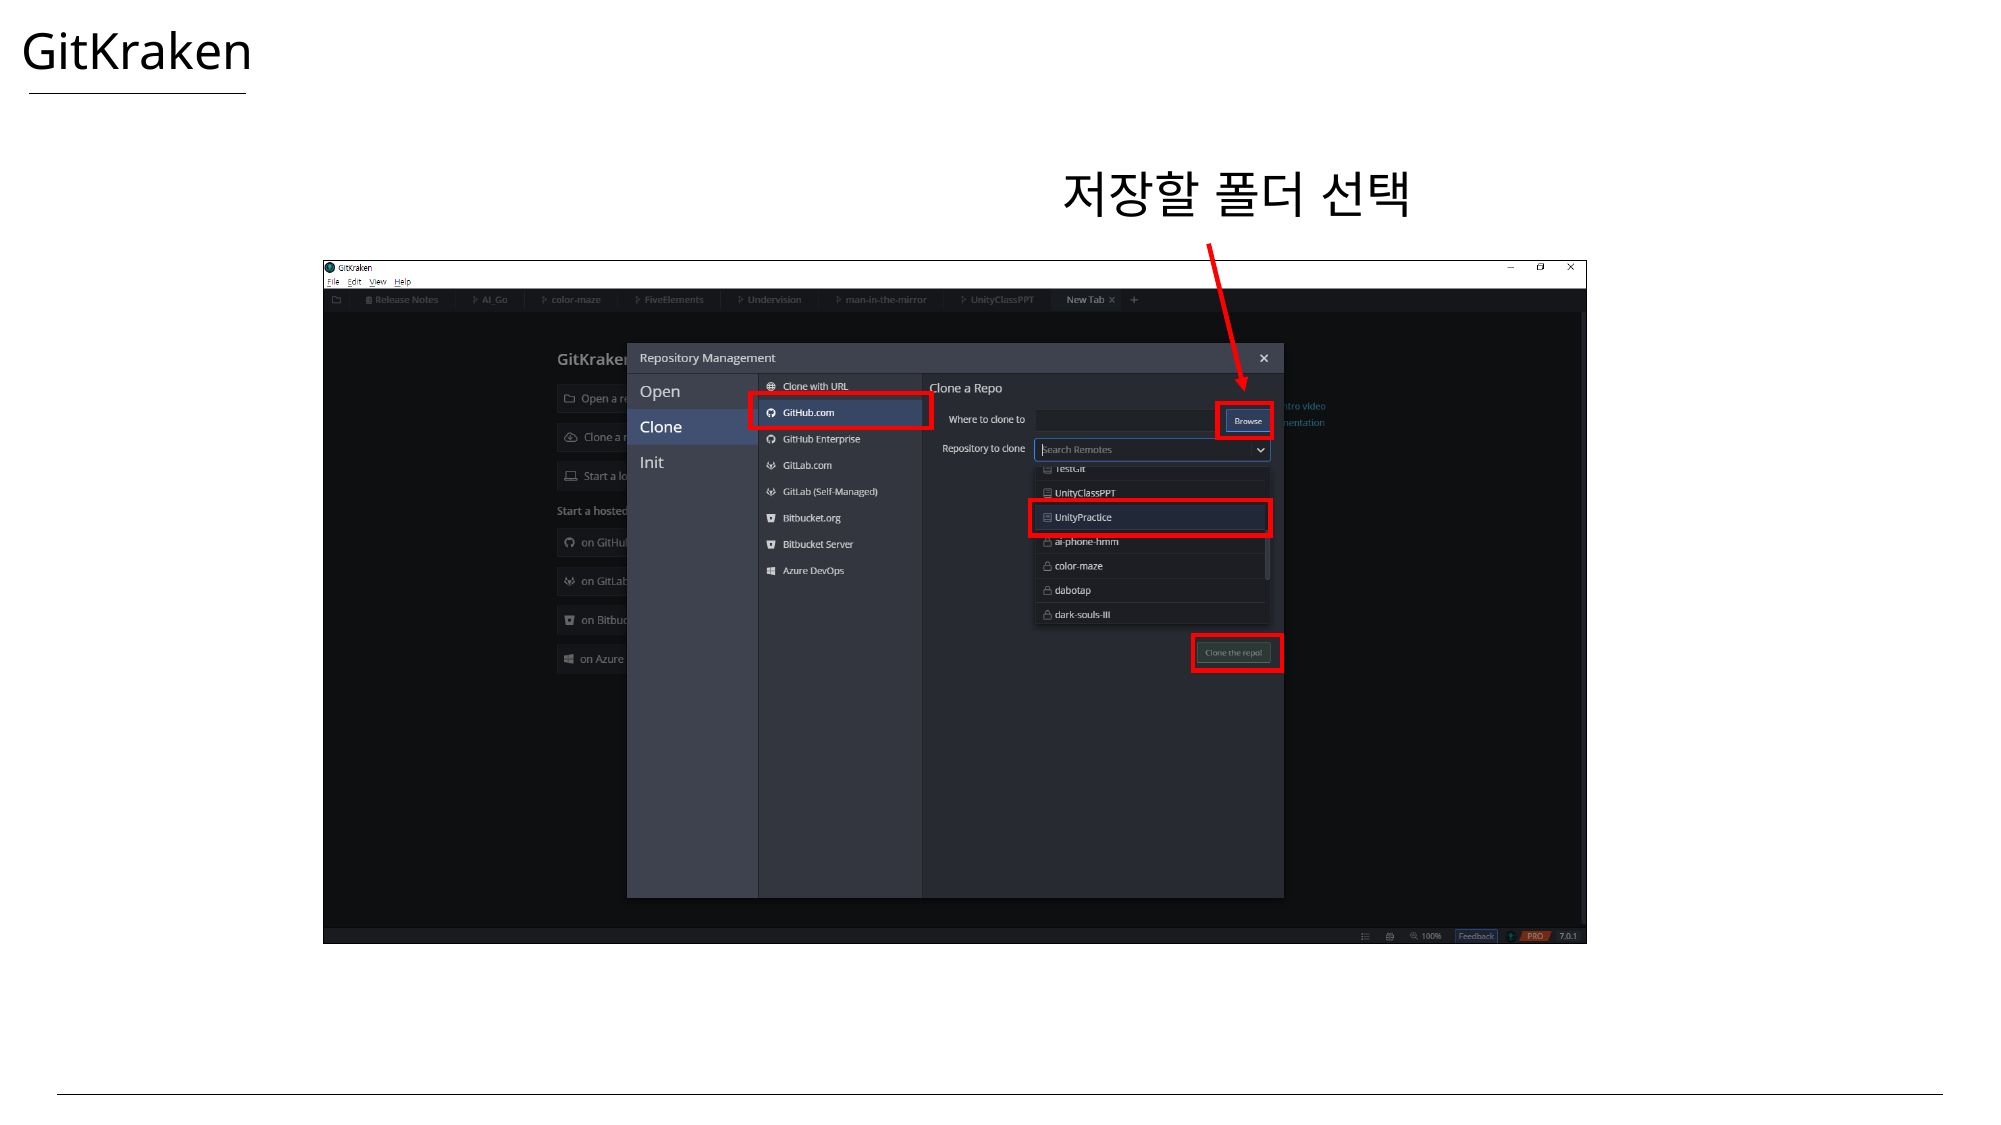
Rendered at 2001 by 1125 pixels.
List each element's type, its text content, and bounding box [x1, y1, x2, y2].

picture [323, 259, 1587, 944]
text_box 저장할 폴더 선택 [1047, 155, 1428, 231]
title GitKraken [4, 18, 271, 89]
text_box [1208, 243, 1245, 392]
